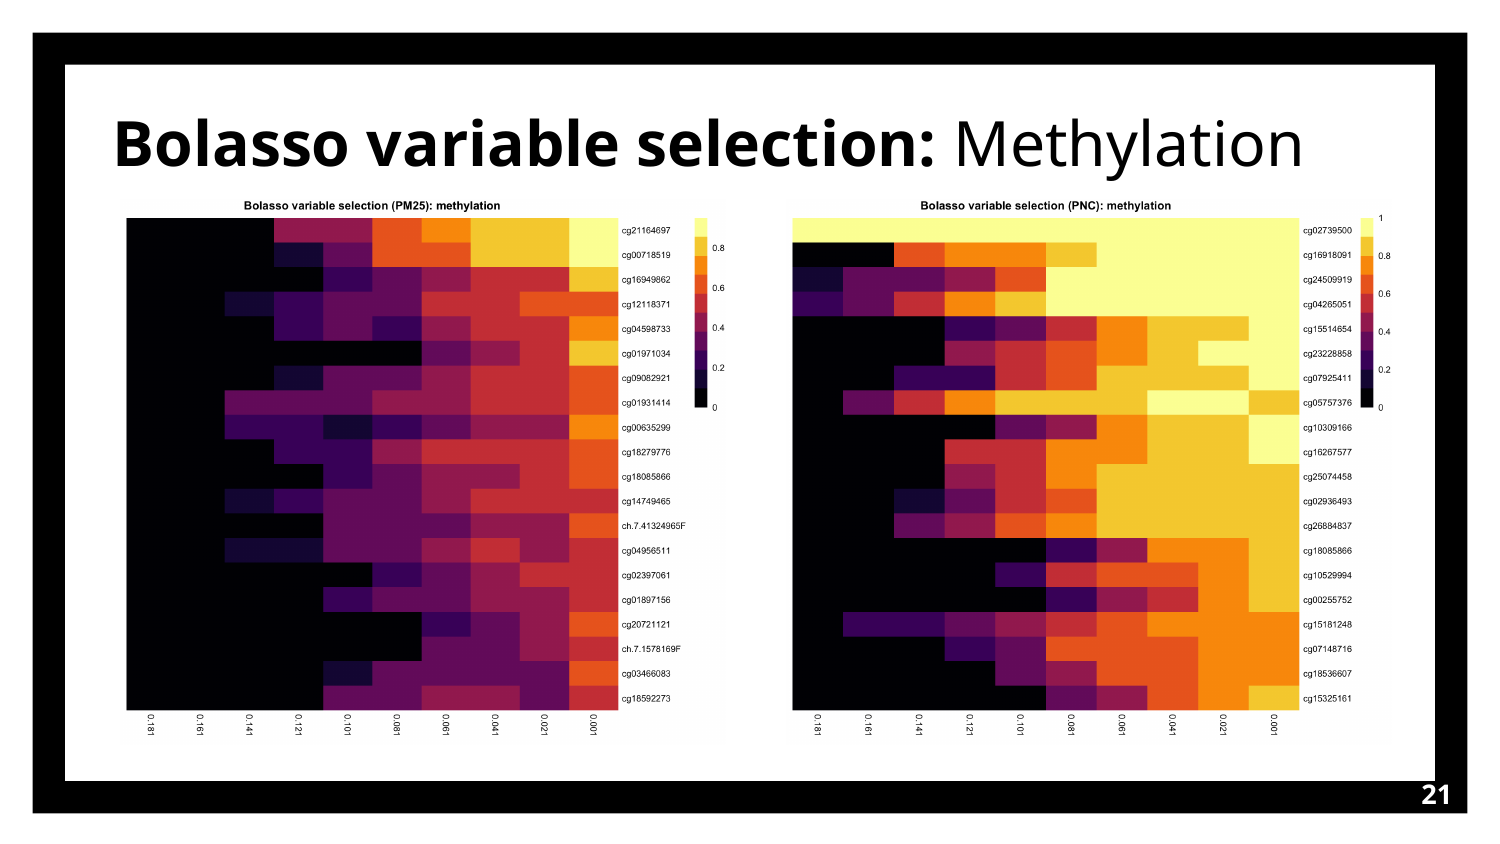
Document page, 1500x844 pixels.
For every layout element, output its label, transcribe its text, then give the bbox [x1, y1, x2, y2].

title Bolasso variable selection: Methylation [97, 88, 1410, 250]
picture [119, 199, 726, 745]
slide_number ‹#› [1377, 761, 1468, 827]
picture [786, 199, 1392, 745]
